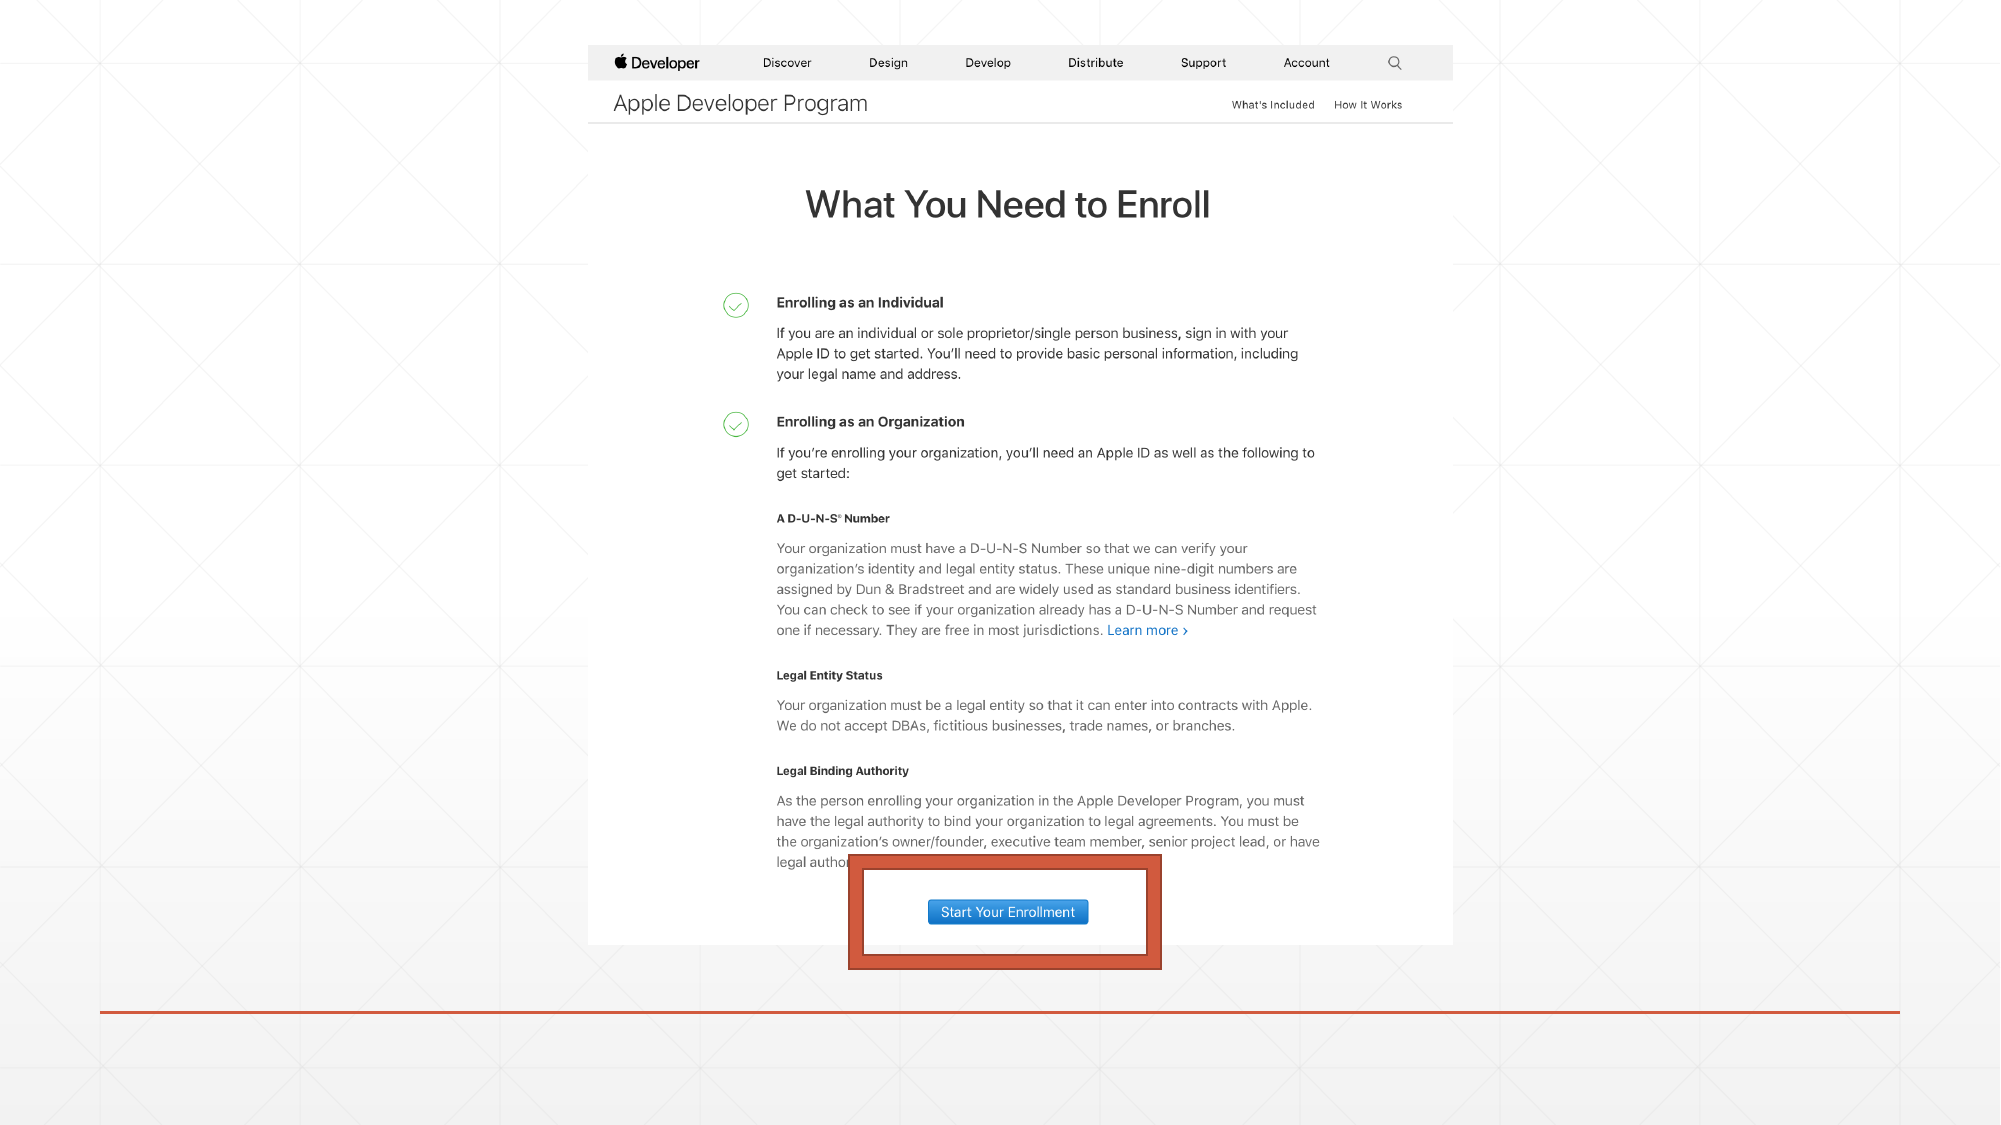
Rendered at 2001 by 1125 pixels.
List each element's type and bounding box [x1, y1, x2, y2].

list [588, 45, 1453, 945]
text_box [848, 945, 1162, 970]
